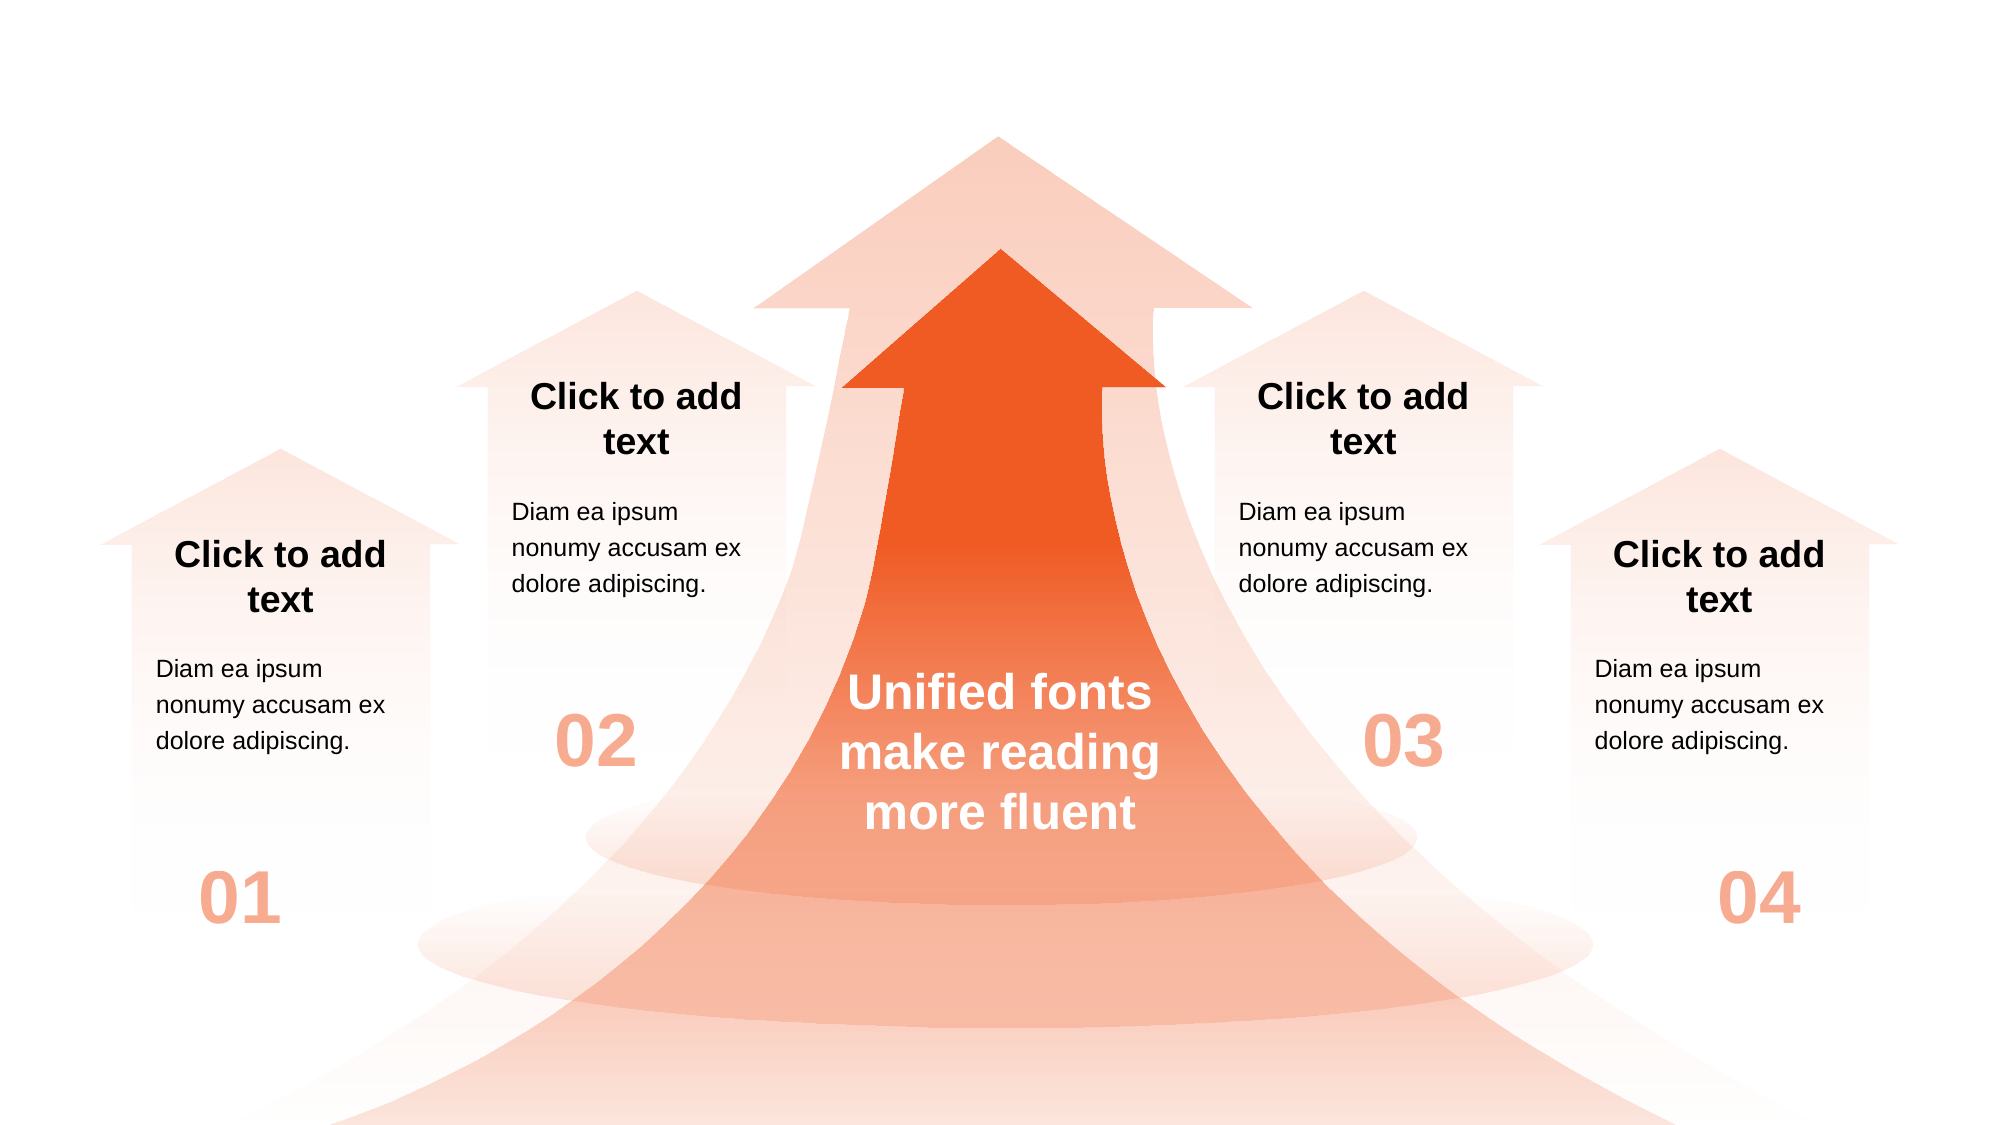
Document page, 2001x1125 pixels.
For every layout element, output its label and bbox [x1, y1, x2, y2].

text_box [100, 136, 1900, 1125]
